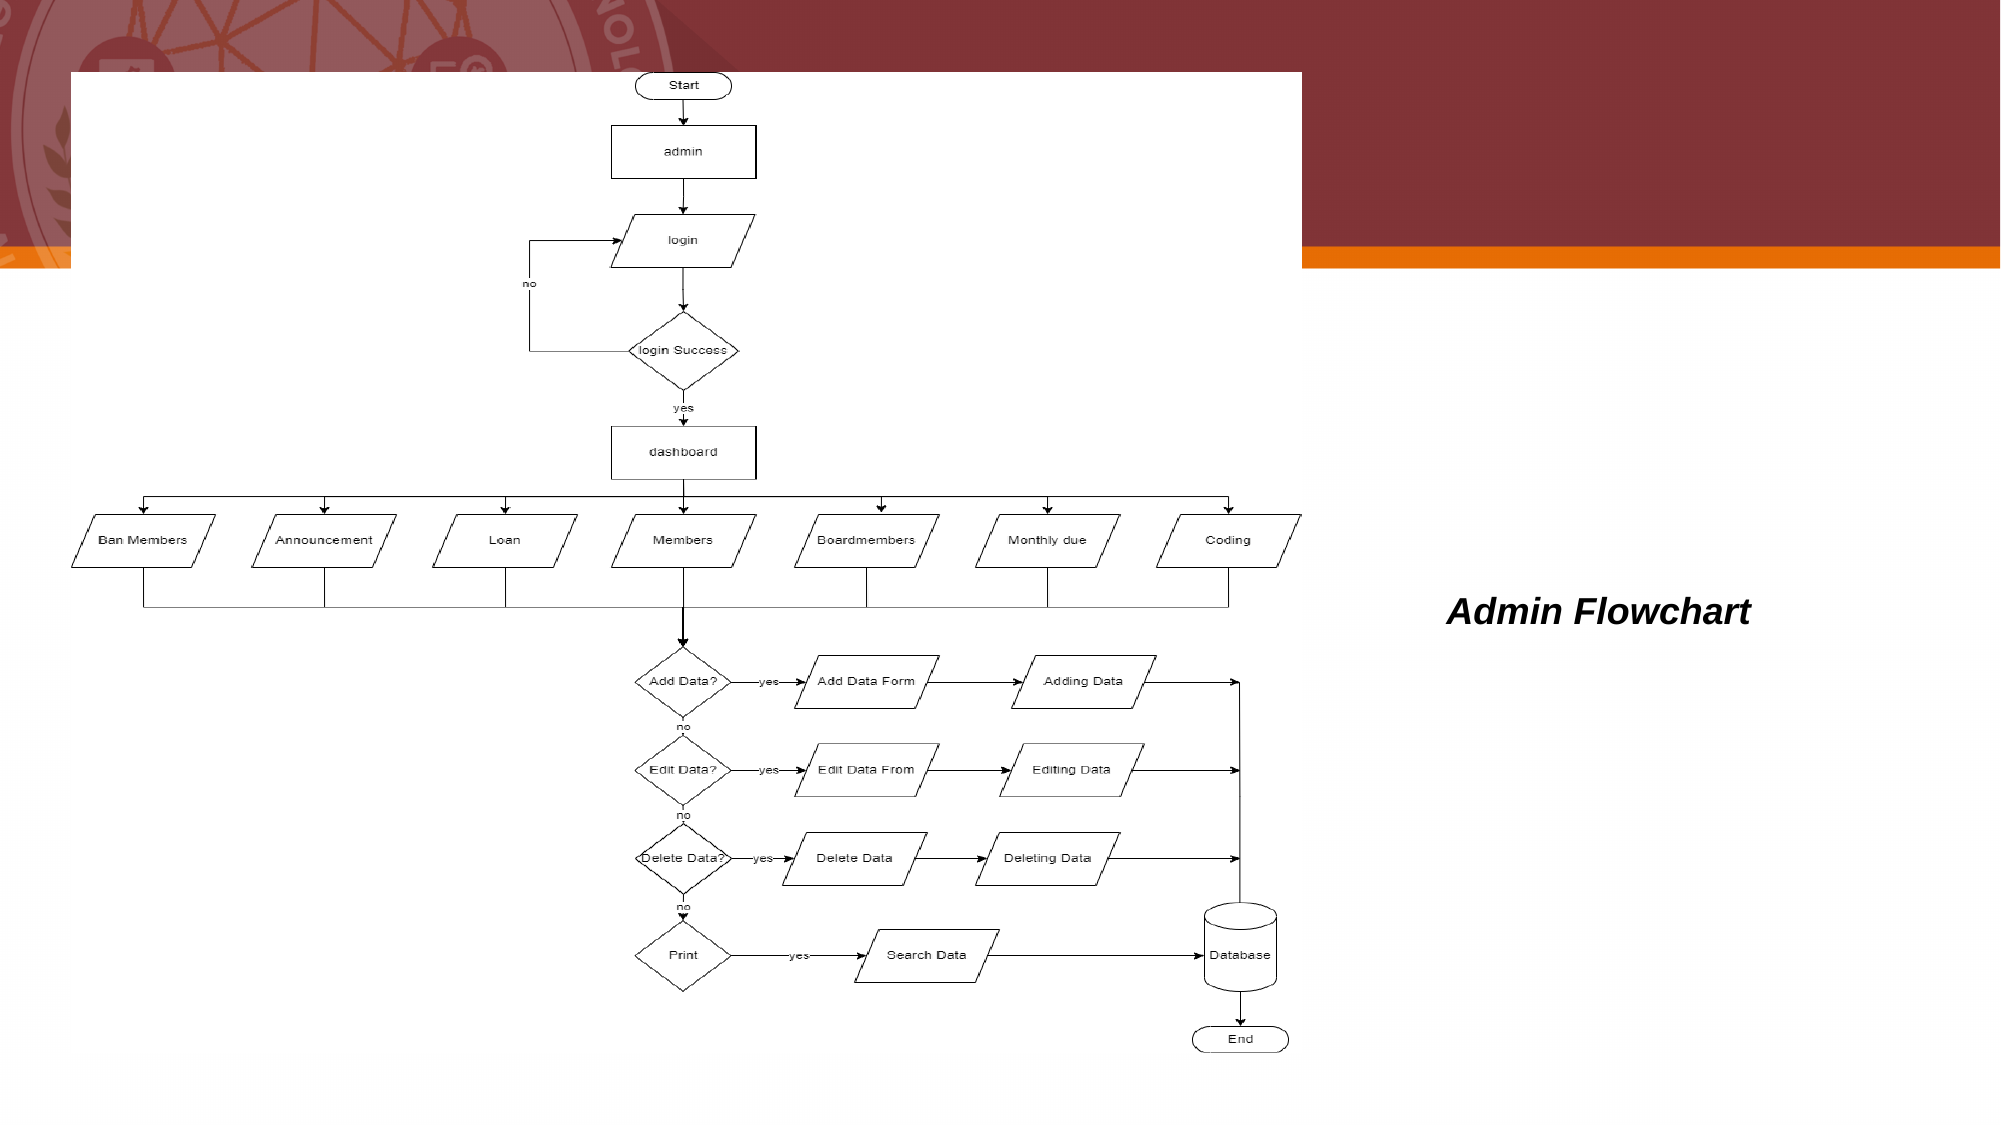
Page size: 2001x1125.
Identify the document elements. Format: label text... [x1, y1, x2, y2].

text_box Admin Flowchart [1302, 534, 1883, 640]
picture [0, 0, 2001, 1125]
